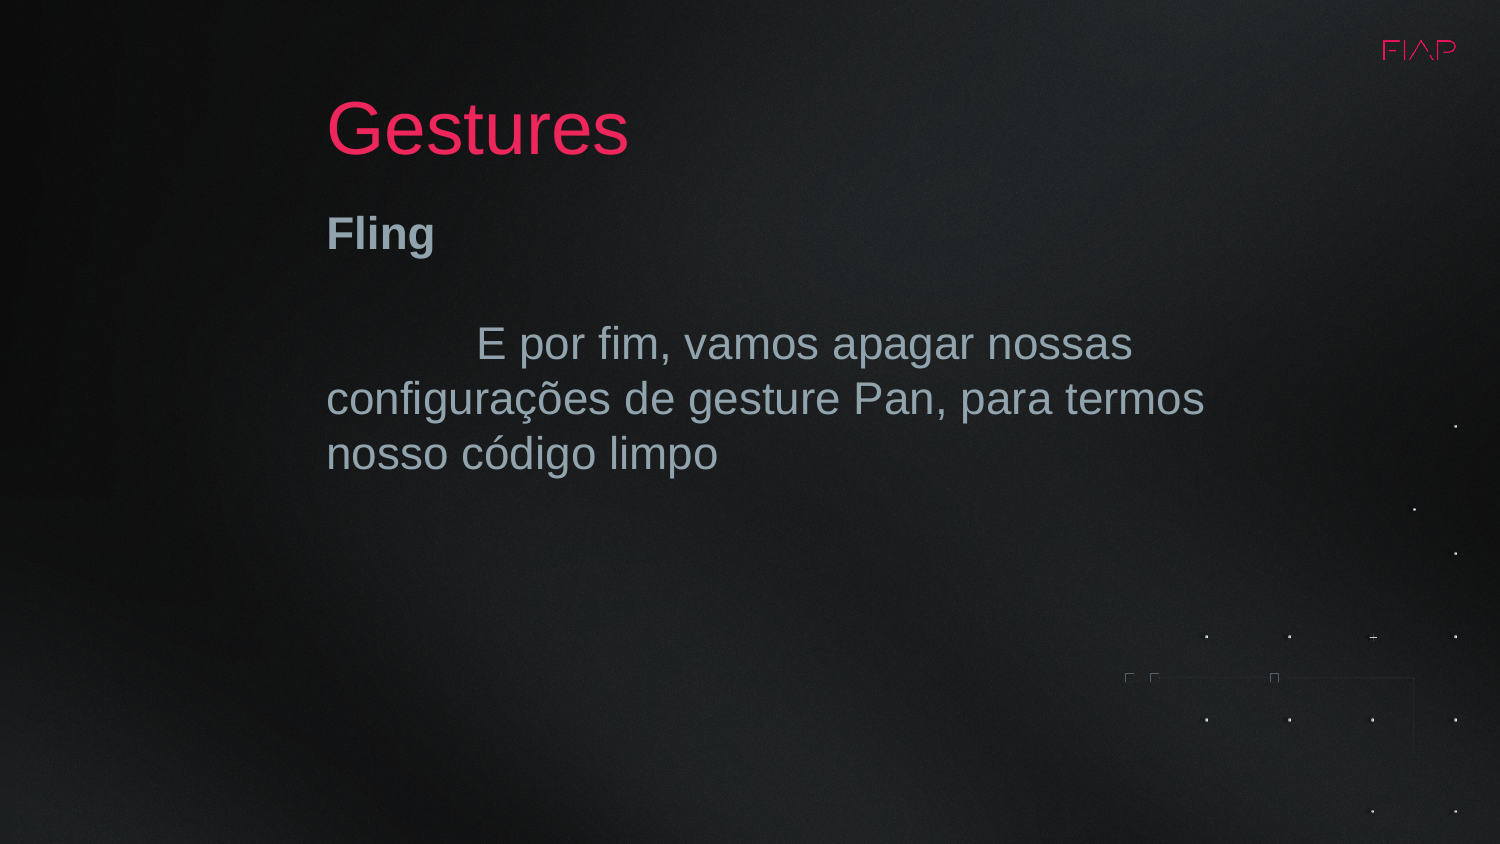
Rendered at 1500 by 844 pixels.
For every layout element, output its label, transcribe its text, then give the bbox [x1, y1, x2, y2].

text_box Gestures [311, 72, 1126, 177]
picture [0, 0, 1500, 844]
text_box Fling E por fim, vamos apagar nossas configurações de gesture Pan, para termos nosso código limpo [311, 196, 1292, 486]
